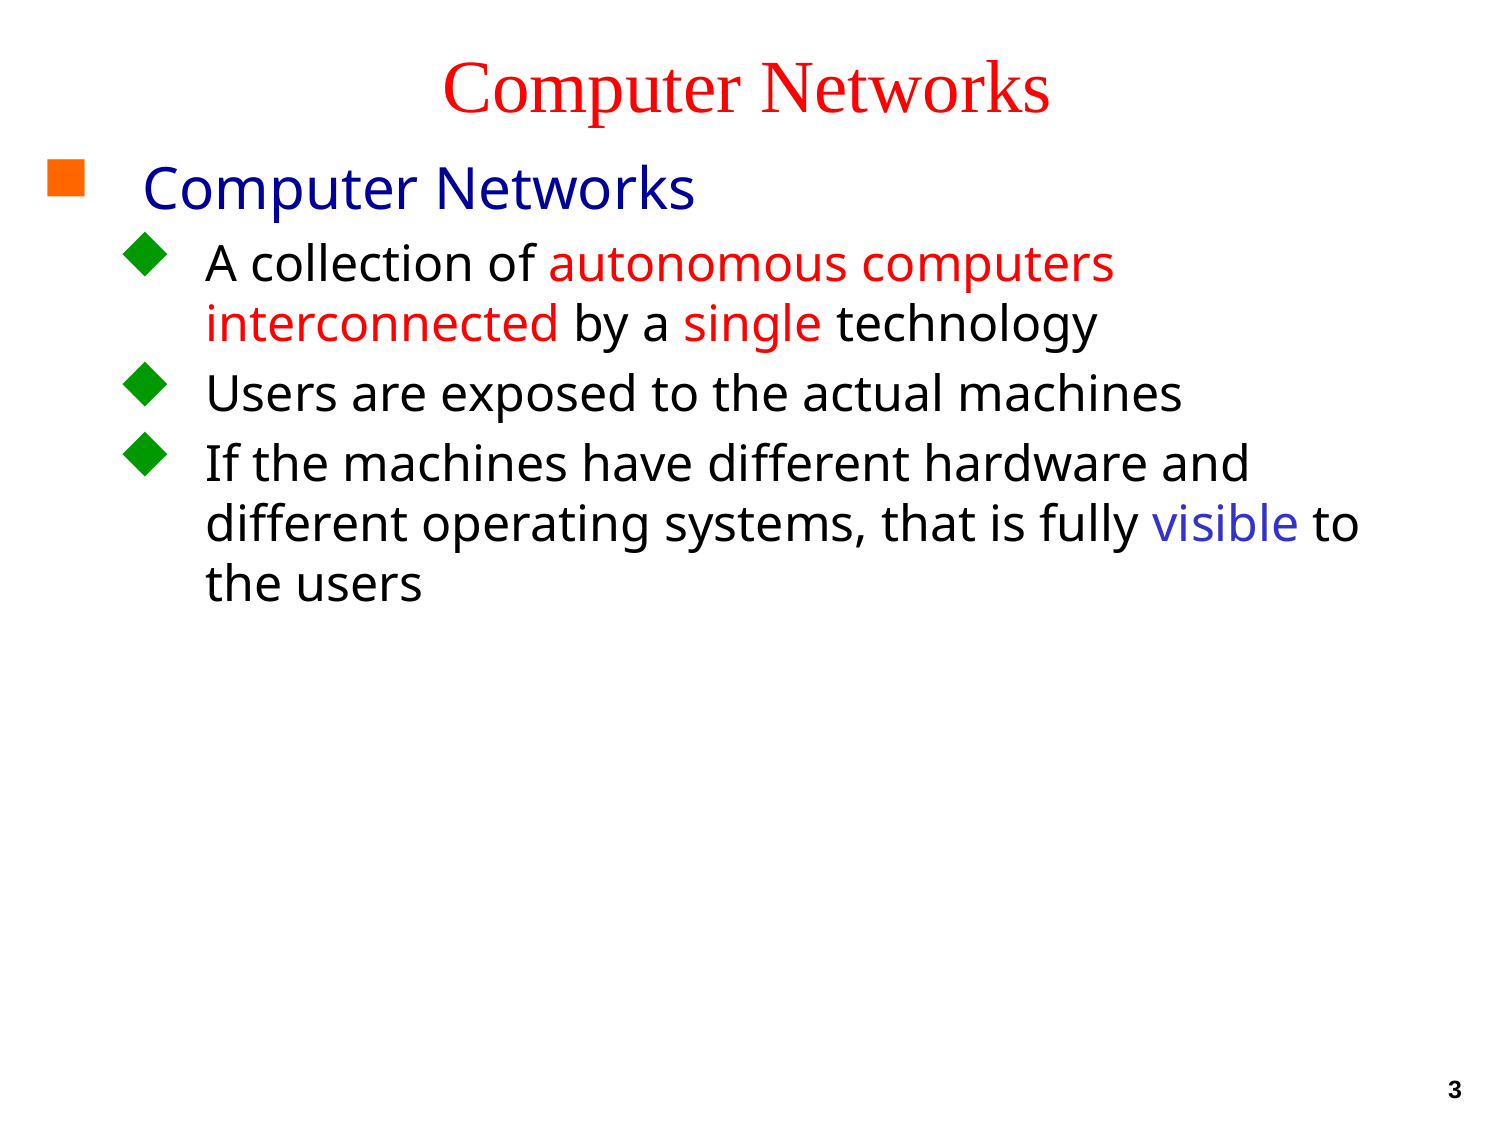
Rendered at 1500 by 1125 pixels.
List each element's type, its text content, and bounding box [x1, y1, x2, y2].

title Computer Networks [25, 25, 1469, 141]
list Computer Networks A collection of autonomous computers interconnected by a single technology Users are exposed to the actual machines If the machines have different hardware and different operating systems, that is fully visible to the users [27, 144, 1463, 1093]
